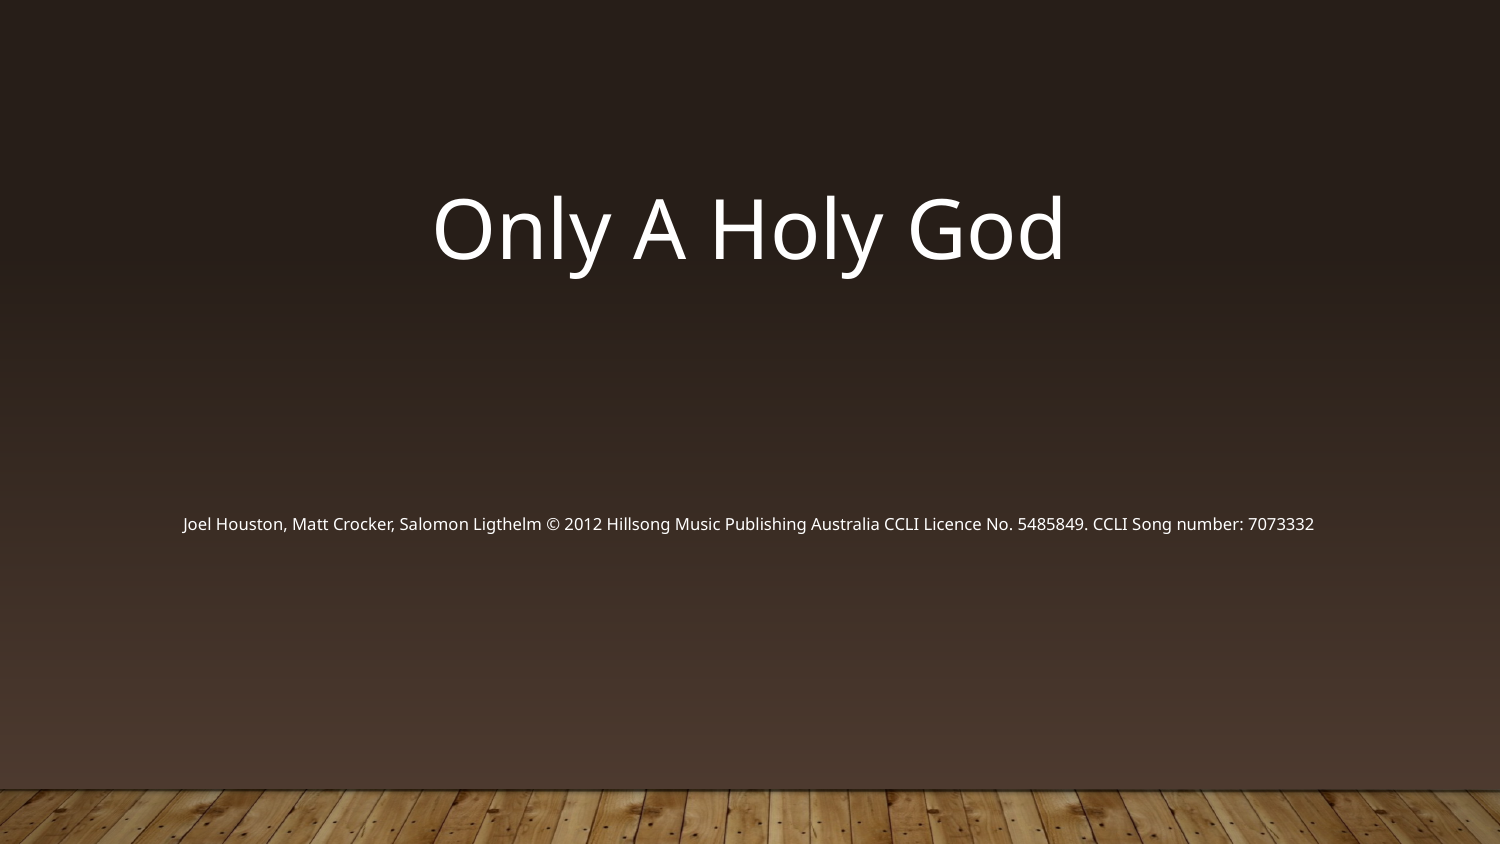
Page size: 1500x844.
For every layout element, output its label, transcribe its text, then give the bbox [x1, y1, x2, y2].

text_box Joel Houston, Matt Crocker, Salomon Ligthelm © 2012 Hillsong Music Publishing Australia CCLI Licence No. 5485849. CCLI Song number: 7073332 [149, 506, 1350, 541]
picture [0, 789, 1500, 844]
text_box Only A Holy God [149, 168, 1350, 284]
